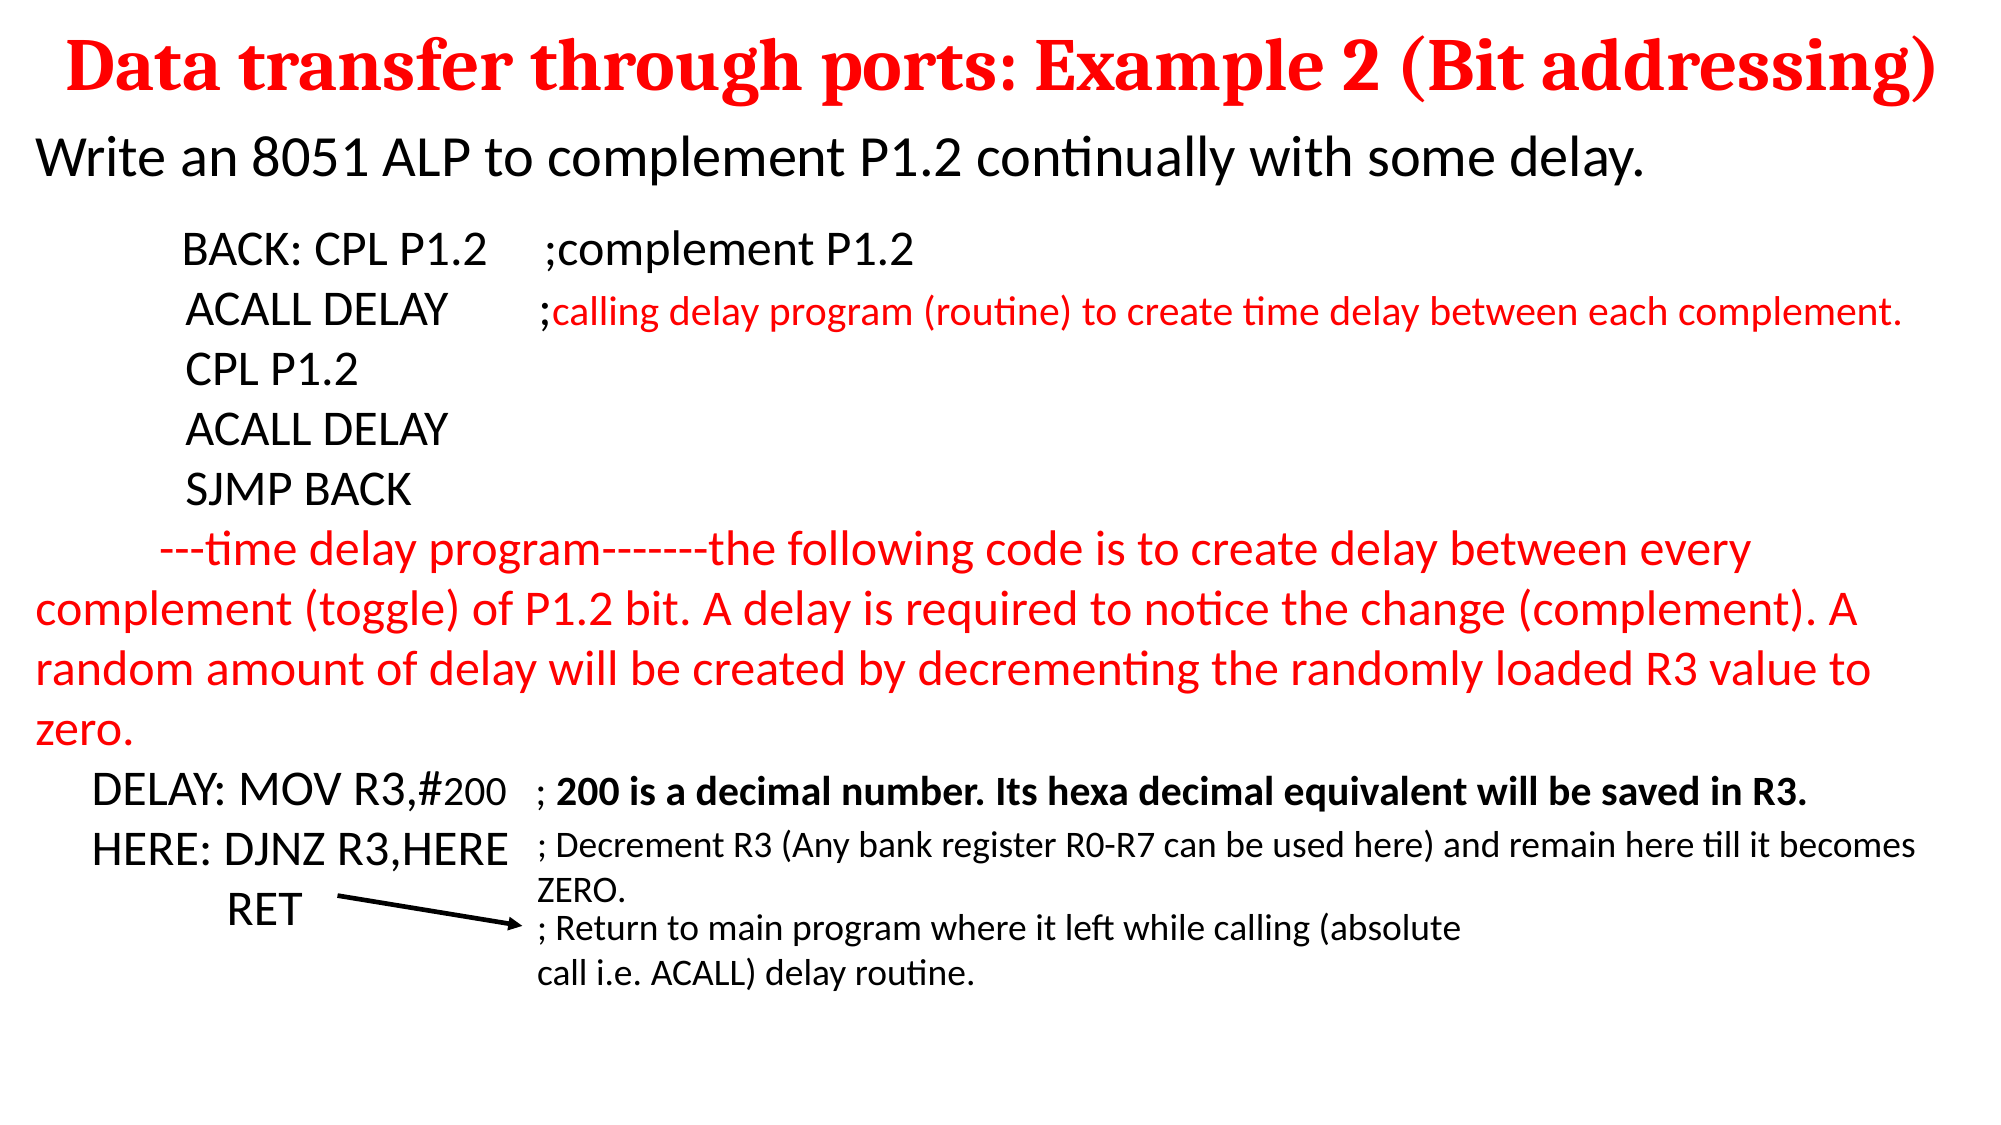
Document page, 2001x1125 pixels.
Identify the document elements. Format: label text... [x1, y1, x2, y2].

text_box Write an 8051 ALP to complement P1.2 continually with some delay. BACK: CPL P1.2 ;complement P1.2 ACALL DELAY ;calling delay program (routine) to create time delay between each complement. CPL P1.2 ACALL DELAY SJMP BACK ---time delay program-------the following code is to create delay between every complement (toggle) of P1.2 bit. A delay is required to notice the change (complement). A random amount of delay will be created by decrementing the randomly loaded R3 value to zero. DELAY: MOV R3,#200 ; 200 is a decimal number. Its hexa decimal equivalent will be saved in R3. HERE: DJNZ R3,HERE RET [20, 110, 1994, 1013]
text_box ; Return to main program where it left while calling (absolute call i.e. ACALL) delay routine. [522, 895, 1523, 1001]
text_box Data transfer through ports: Example 2 (Bit addressing) [50, 0, 1958, 110]
text_box ; Decrement R3 (Any bank register R0-R7 can be used here) and remain here till it becomes ZERO. [522, 812, 1935, 918]
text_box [337, 895, 523, 927]
